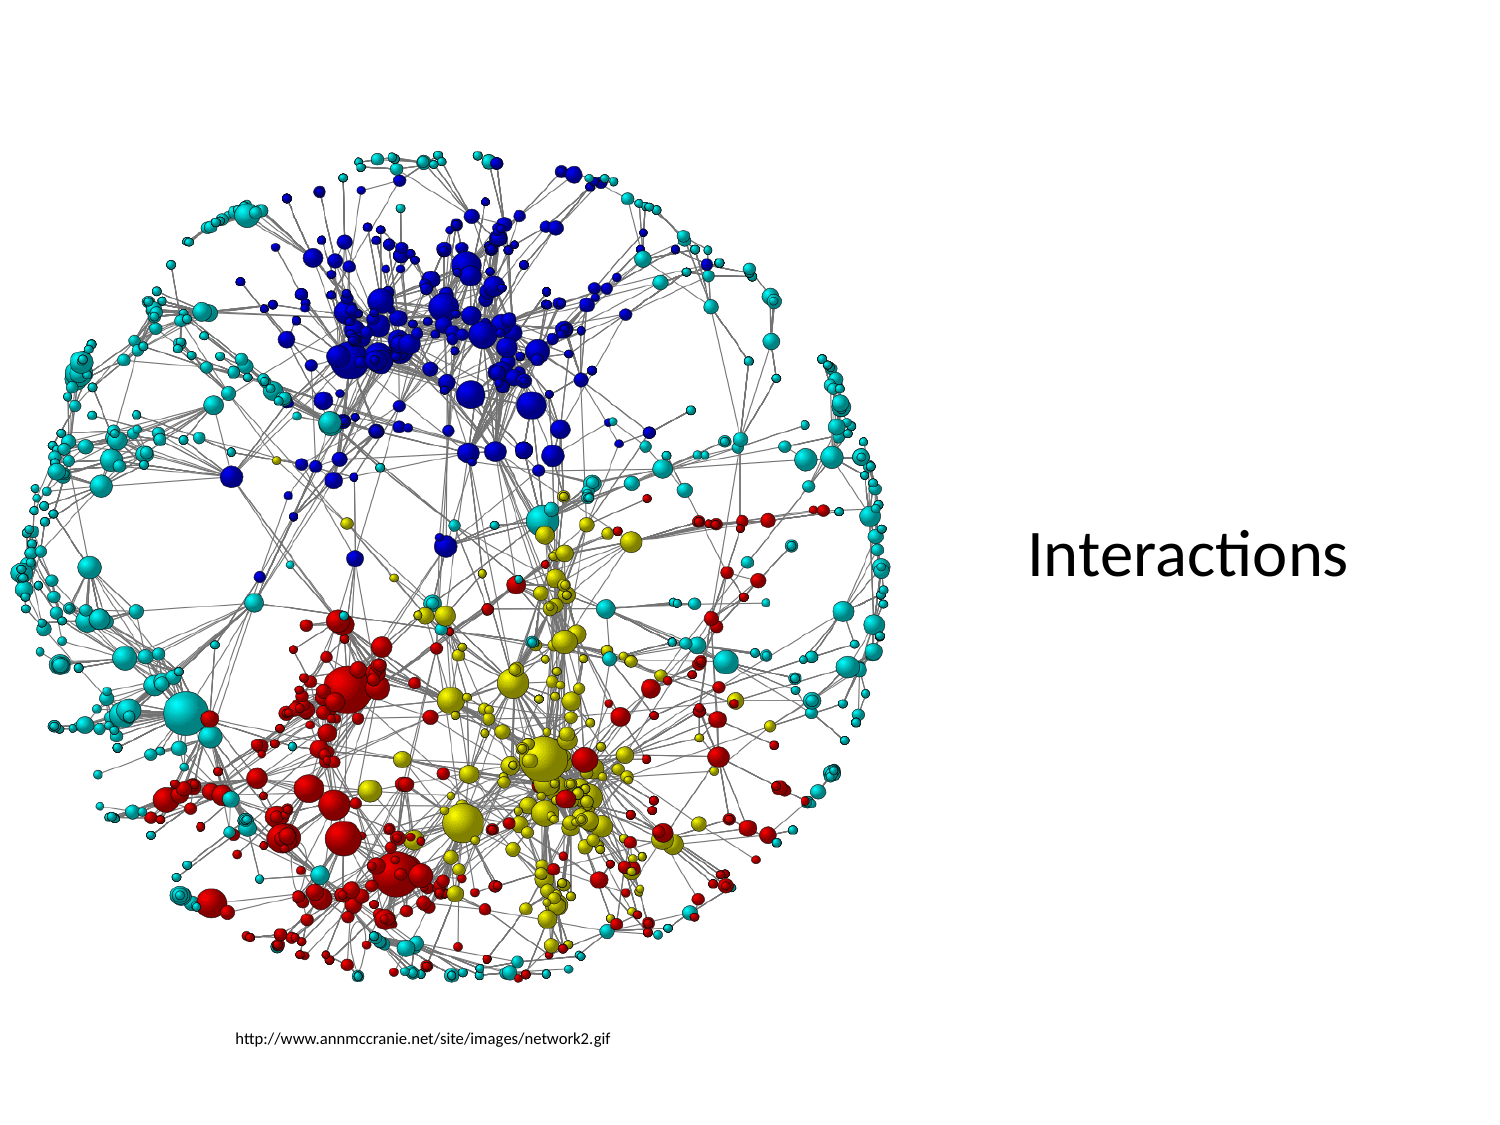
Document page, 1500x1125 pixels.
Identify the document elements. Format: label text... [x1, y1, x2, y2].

title Interactions [934, 429, 1500, 671]
text_box http://www.annmccranie.net/site/images/network2.gif [220, 1029, 639, 1056]
picture [0, 111, 929, 1022]
